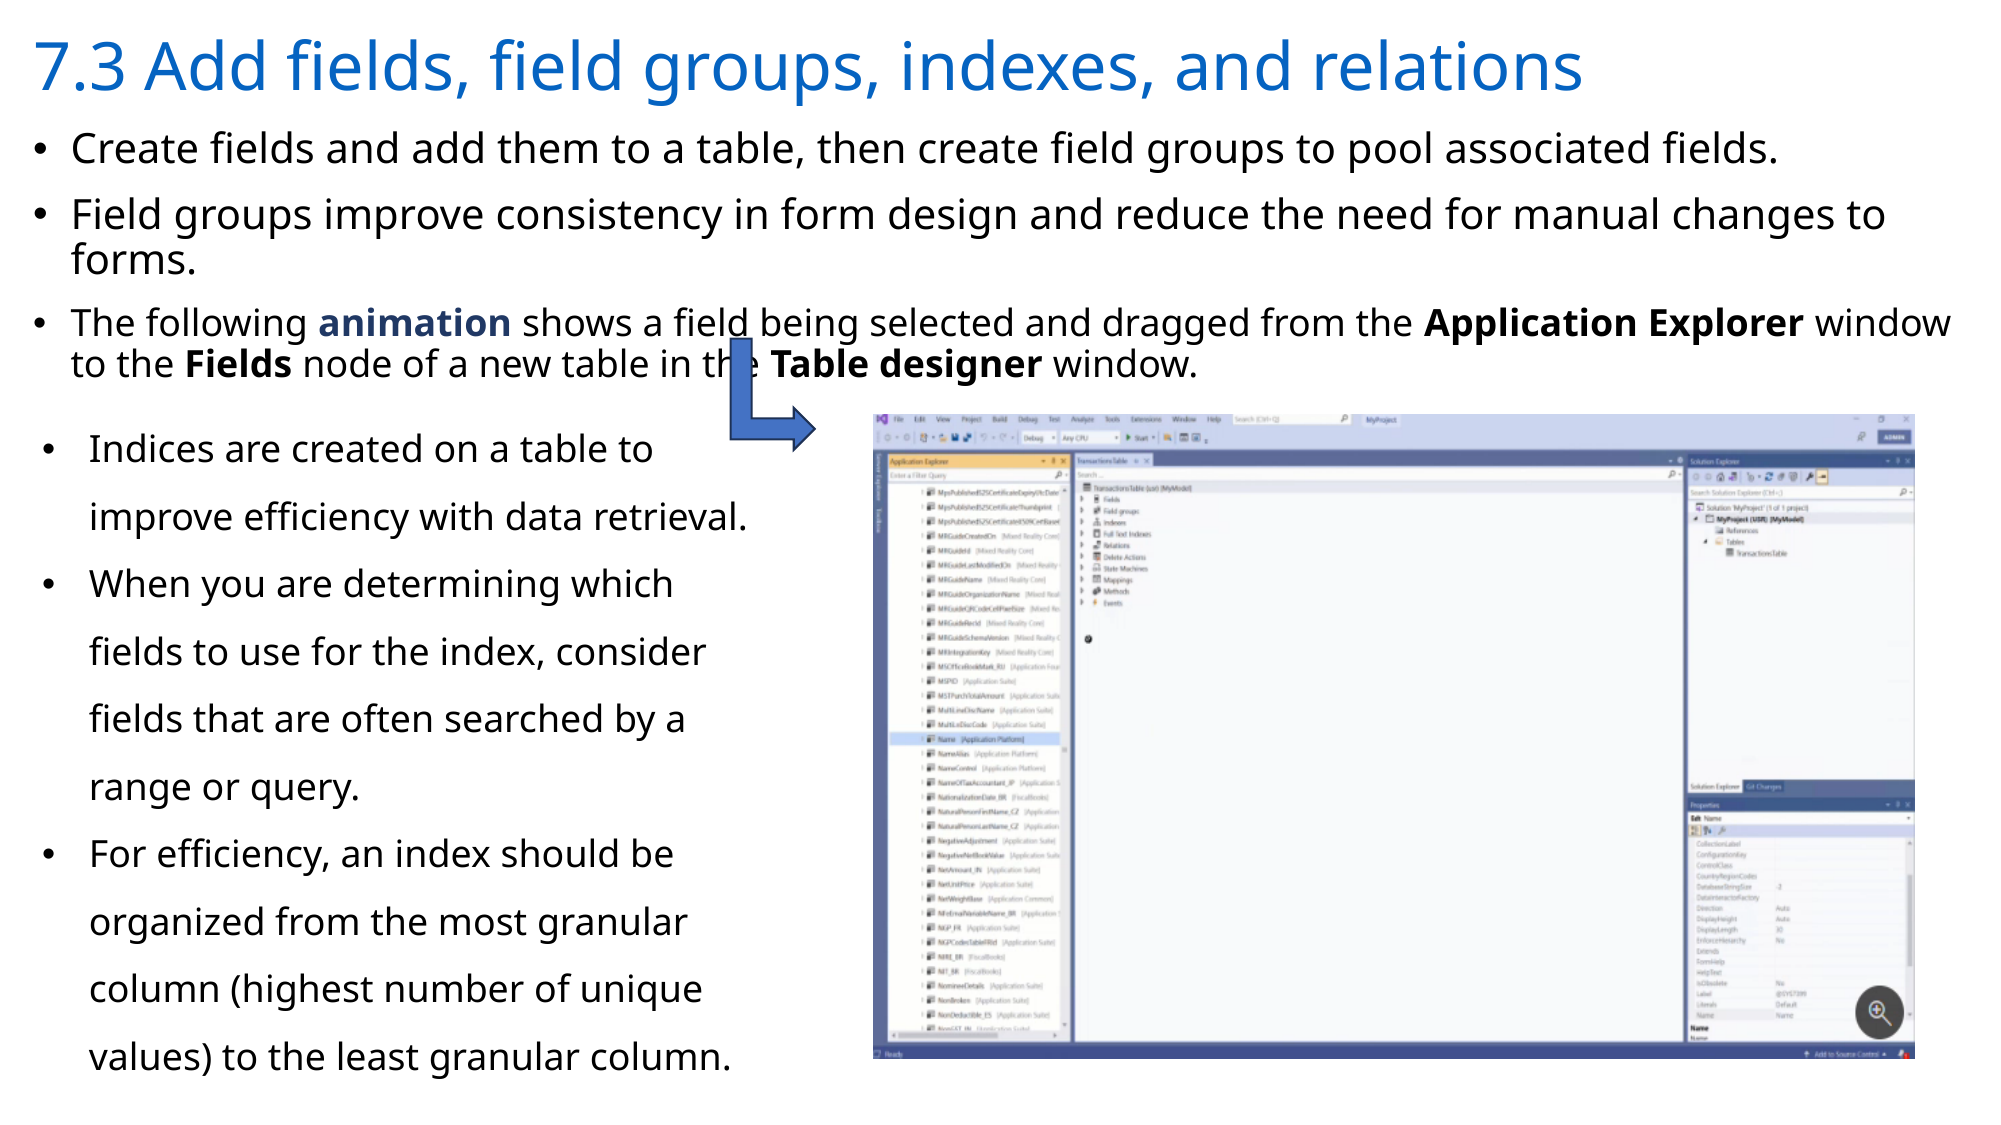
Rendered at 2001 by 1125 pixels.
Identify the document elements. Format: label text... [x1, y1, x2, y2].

list 7.3 Add fields, field groups, indexes, and relations Create fields and add them to a table, then create field groups to pool associated fields. Field groups improve consistency in form design and reduce the need for manual changes to forms. The following animation shows a field being selected and dragged from the Application Explorer window to the Fields node of a new table in the Table designer window. [18, 17, 1973, 339]
text_box [729, 337, 817, 453]
text_box Indices are created on a table to improve efficiency with data retrieval. When you are determining which fields to use for the index, consider fields that are often searched by a range or query. For efficiency, an index should be organized from the most granular column (highest number of unique values) to the least granular column. [27, 395, 769, 1086]
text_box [872, 413, 1916, 1060]
